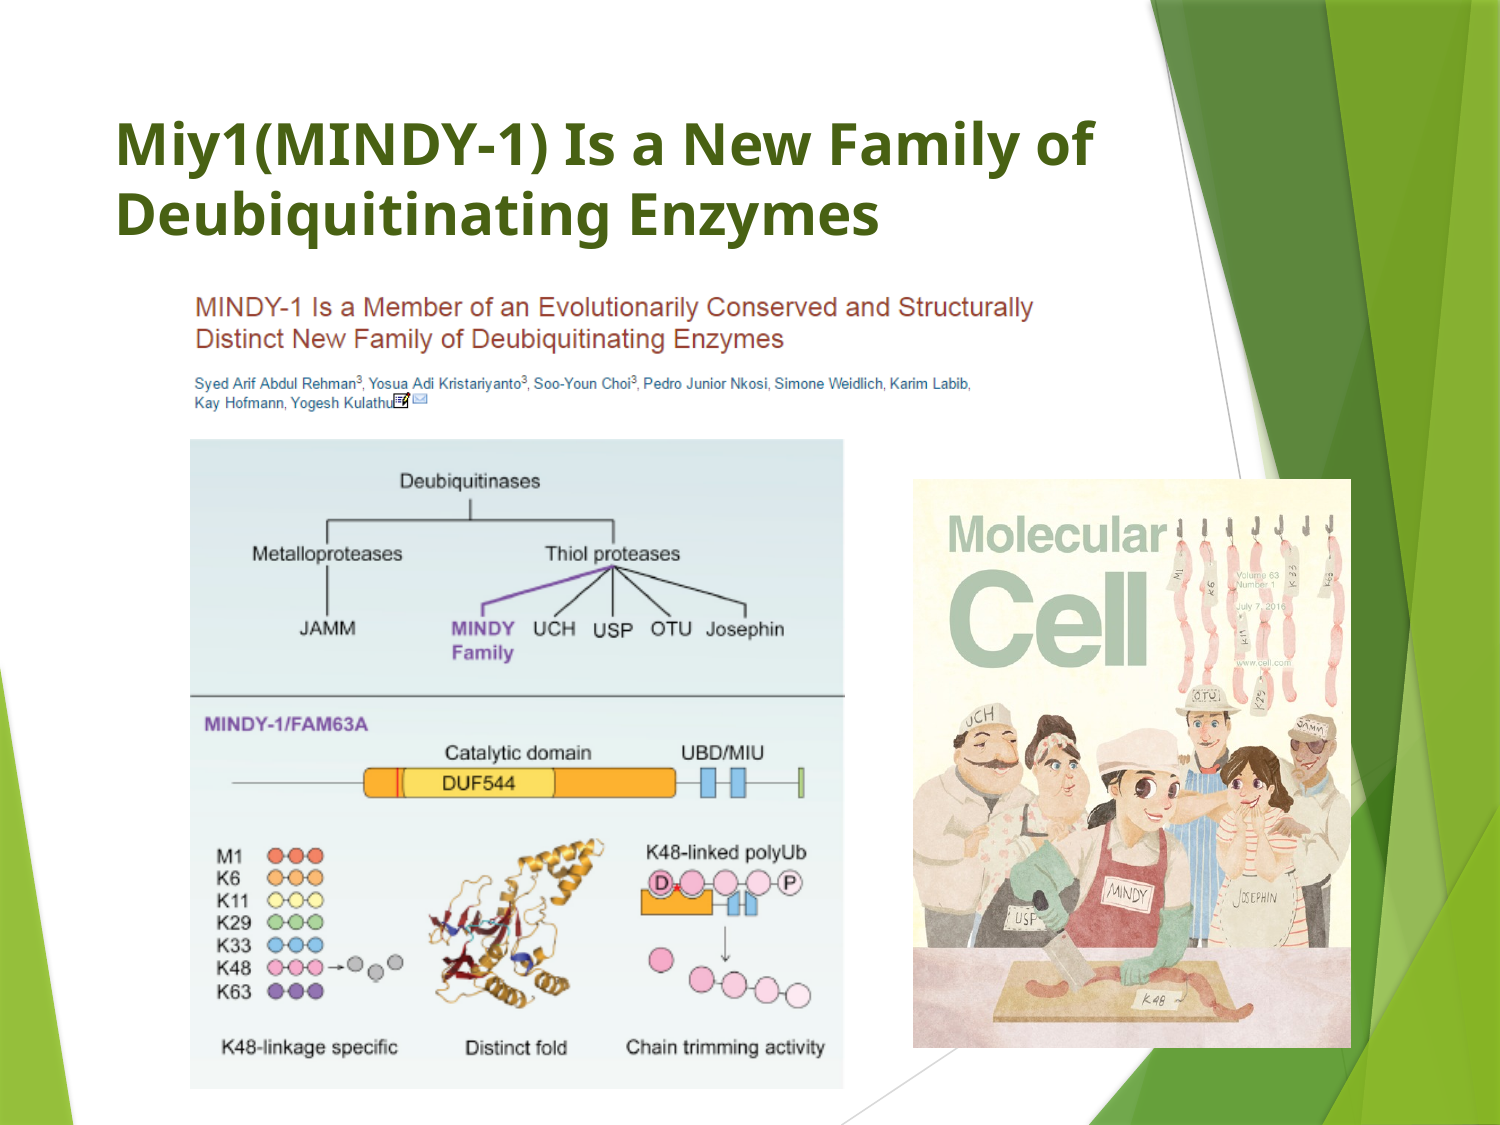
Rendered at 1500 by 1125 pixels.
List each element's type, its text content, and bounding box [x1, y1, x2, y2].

title Miy1(MINDY-1) Is a New Family of Deubiquitinating Enzymes [99, 99, 1142, 317]
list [189, 438, 846, 1090]
picture [913, 479, 1352, 1049]
picture [189, 287, 1041, 415]
